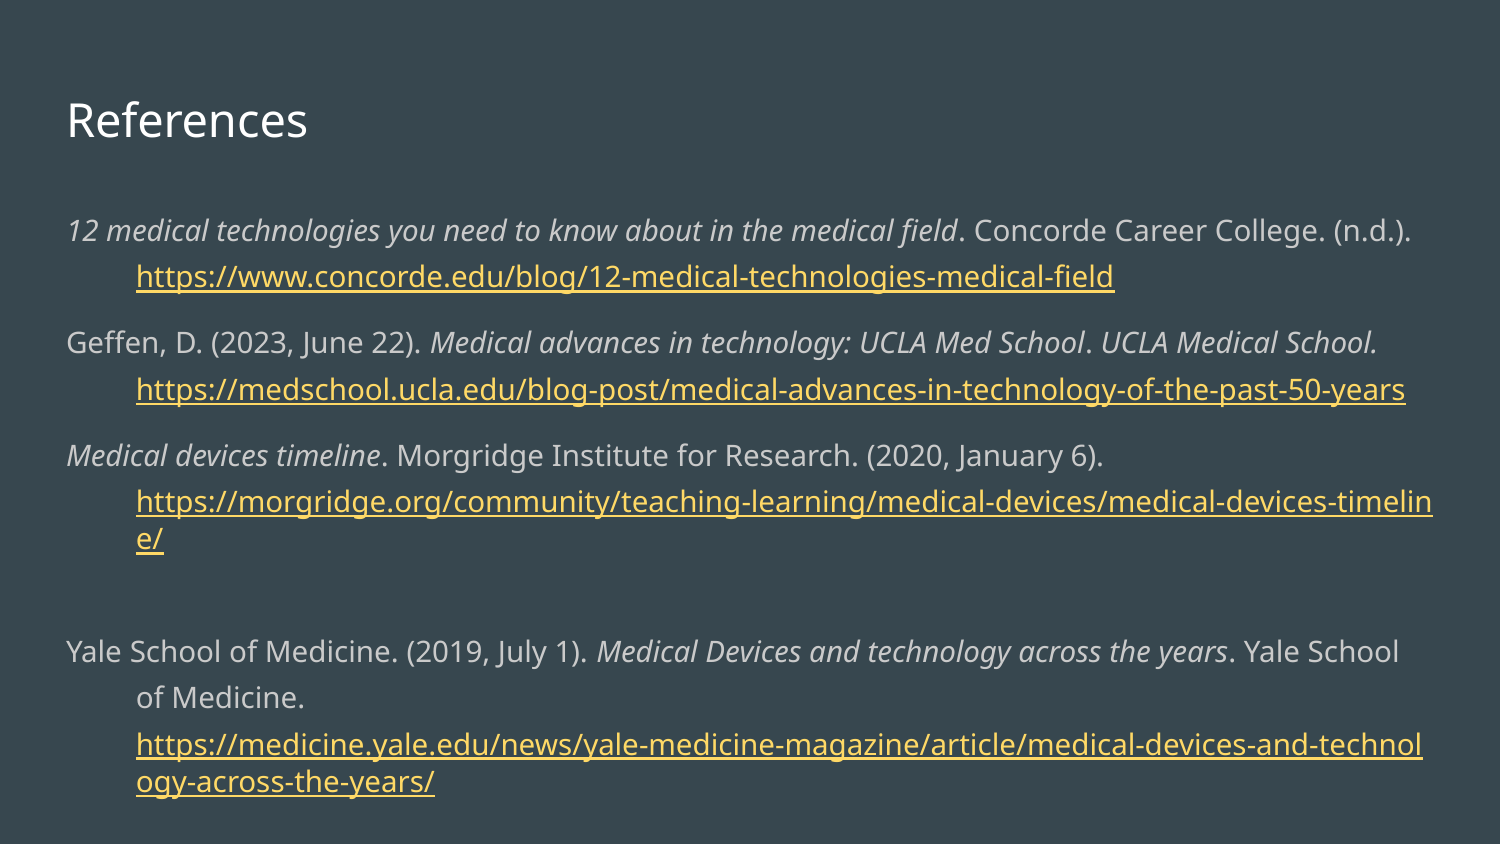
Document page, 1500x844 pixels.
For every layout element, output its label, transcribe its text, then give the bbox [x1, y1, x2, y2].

list 12 medical technologies you need to know about in the medical field. Concorde Career College. (n.d.). https://www.concorde.edu/blog/12-medical-technologies-medical-field Geffen, D. (2023, June 22). Medical advances in technology: UCLA Med School. UCLA Medical School. https://medschool.ucla.edu/blog-post/medical-advances-in-technology-of-the-past-50-years Medical devices timeline. Morgridge Institute for Research. (2020, January 6). https://morgridge.org/community/teaching-learning/medical-devices/medical-devices-timeline/ Yale School of Medicine. (2019, July 1). Medical Devices and technology across the years. Yale School of Medicine. https://medicine.yale.edu/news/yale-medicine-magazine/article/medical-devices-and-technology-across-the-years/ [51, 189, 1449, 750]
title References [51, 72, 1449, 167]
